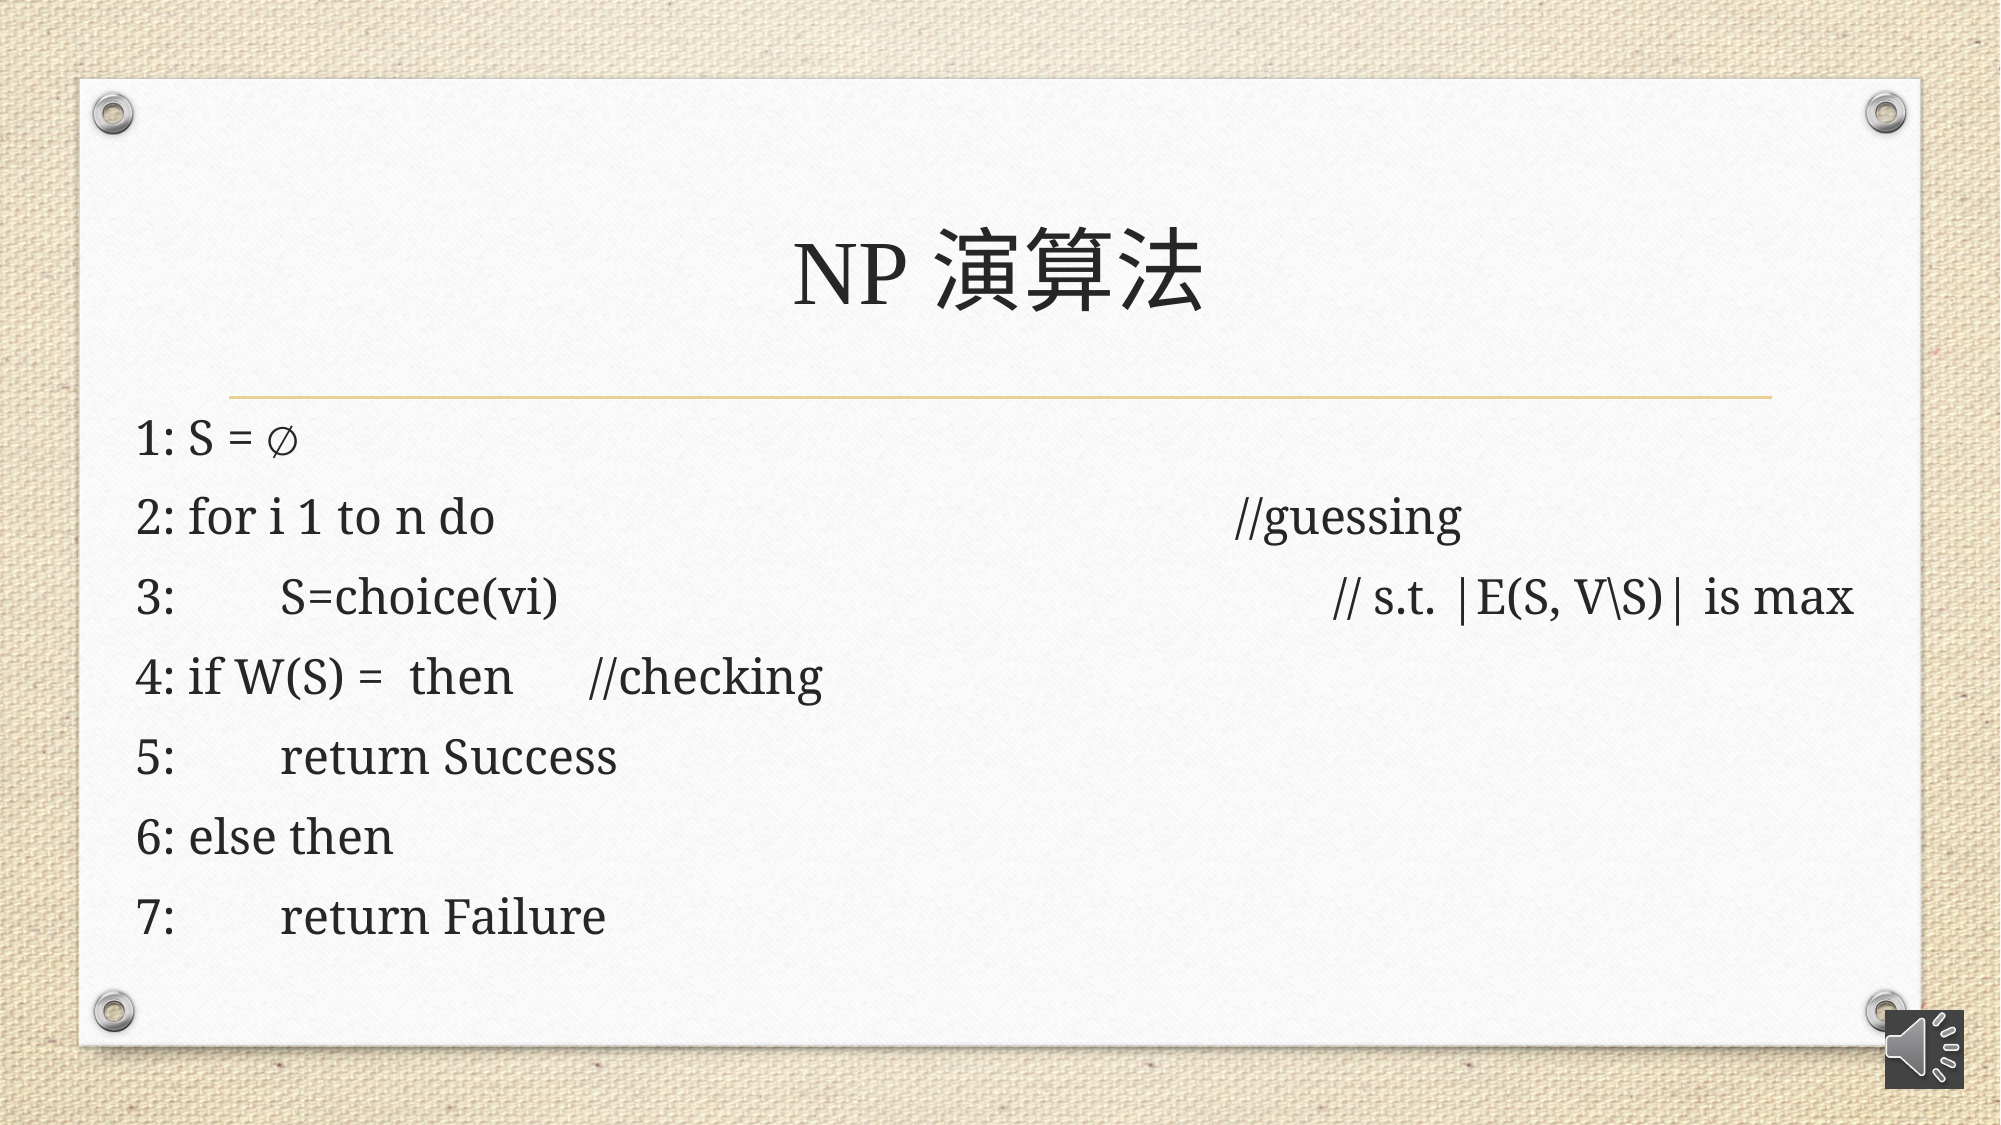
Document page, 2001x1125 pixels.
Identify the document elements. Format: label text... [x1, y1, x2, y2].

picture [0, 0, 2001, 1125]
title NP演算法 [212, 161, 1788, 375]
